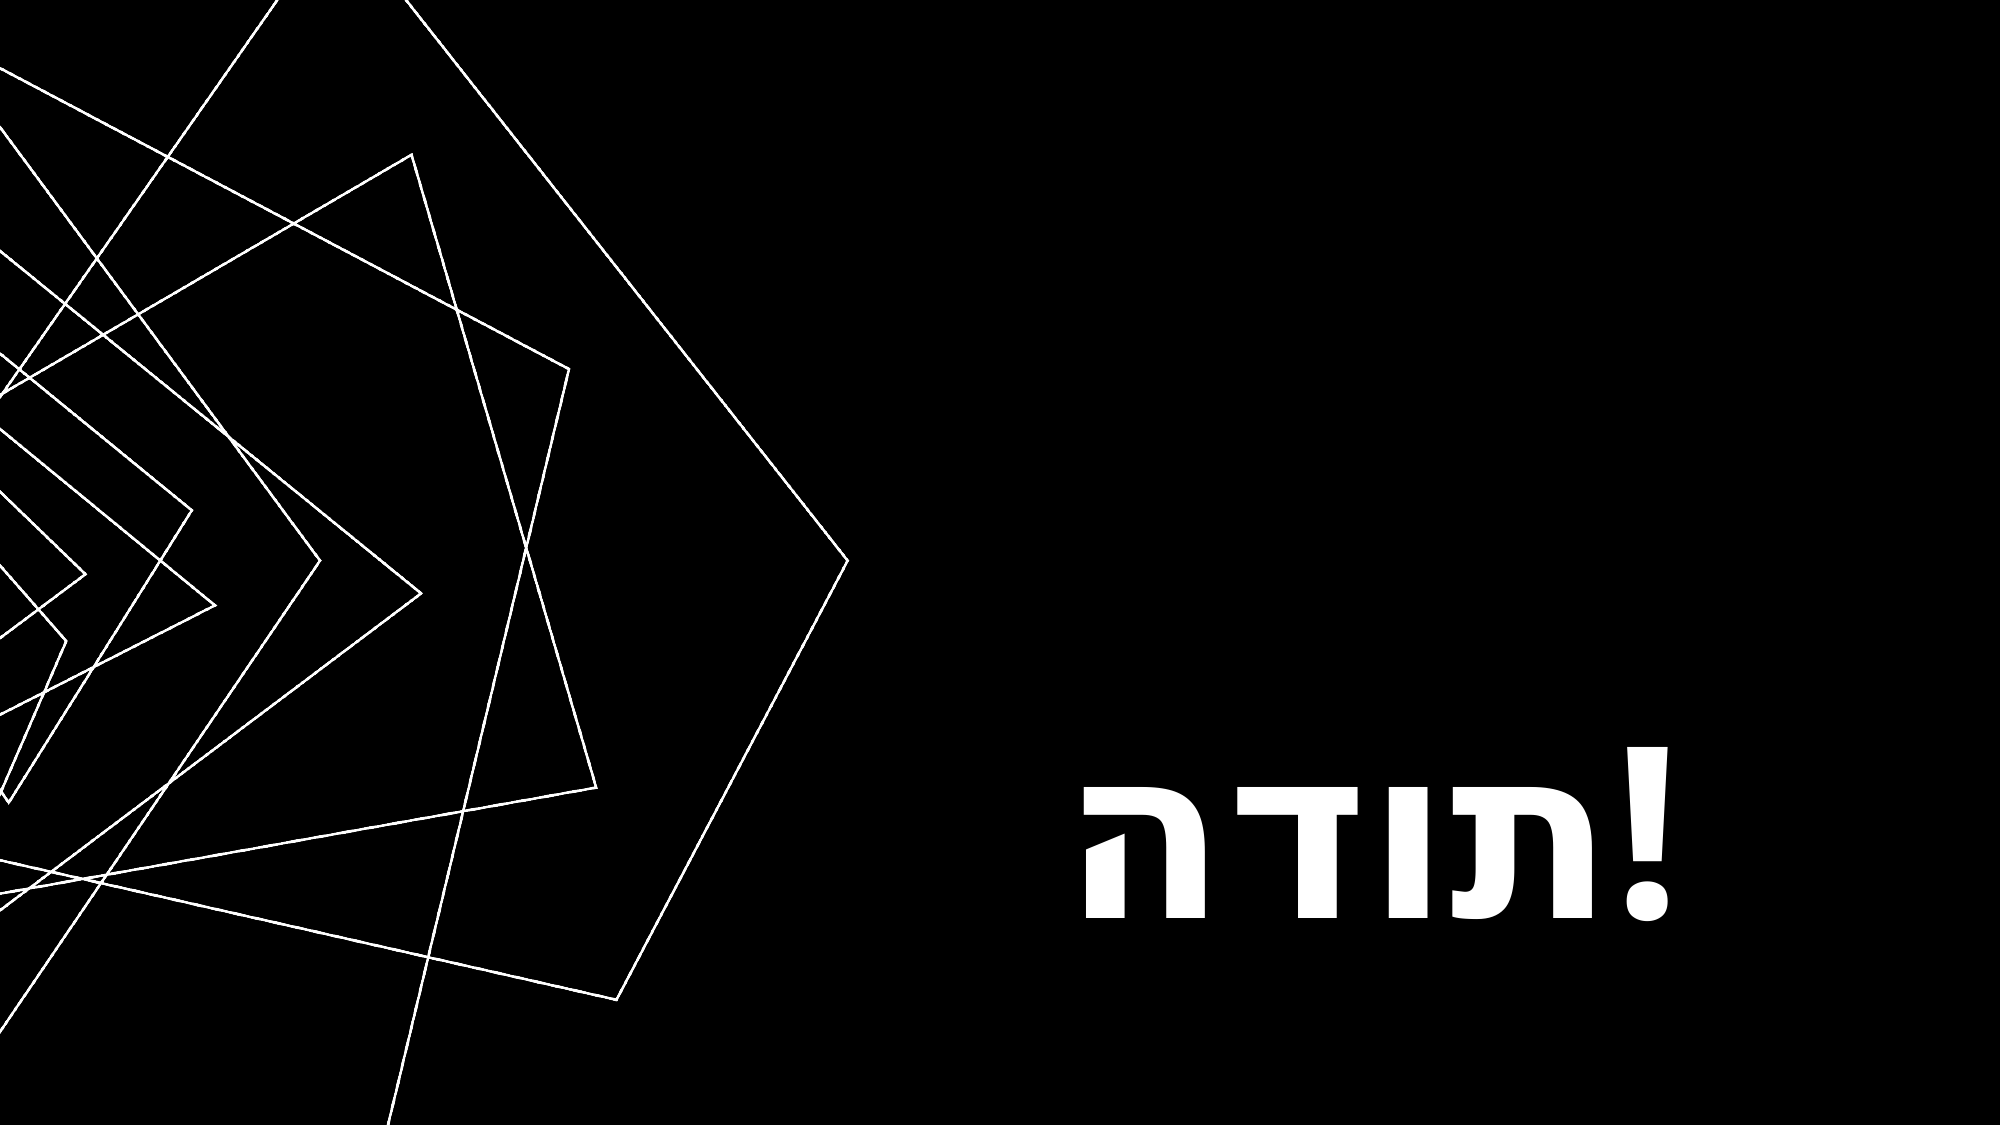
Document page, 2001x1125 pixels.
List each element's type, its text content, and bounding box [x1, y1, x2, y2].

title תודה! [957, 383, 1788, 979]
picture [0, 0, 850, 1125]
